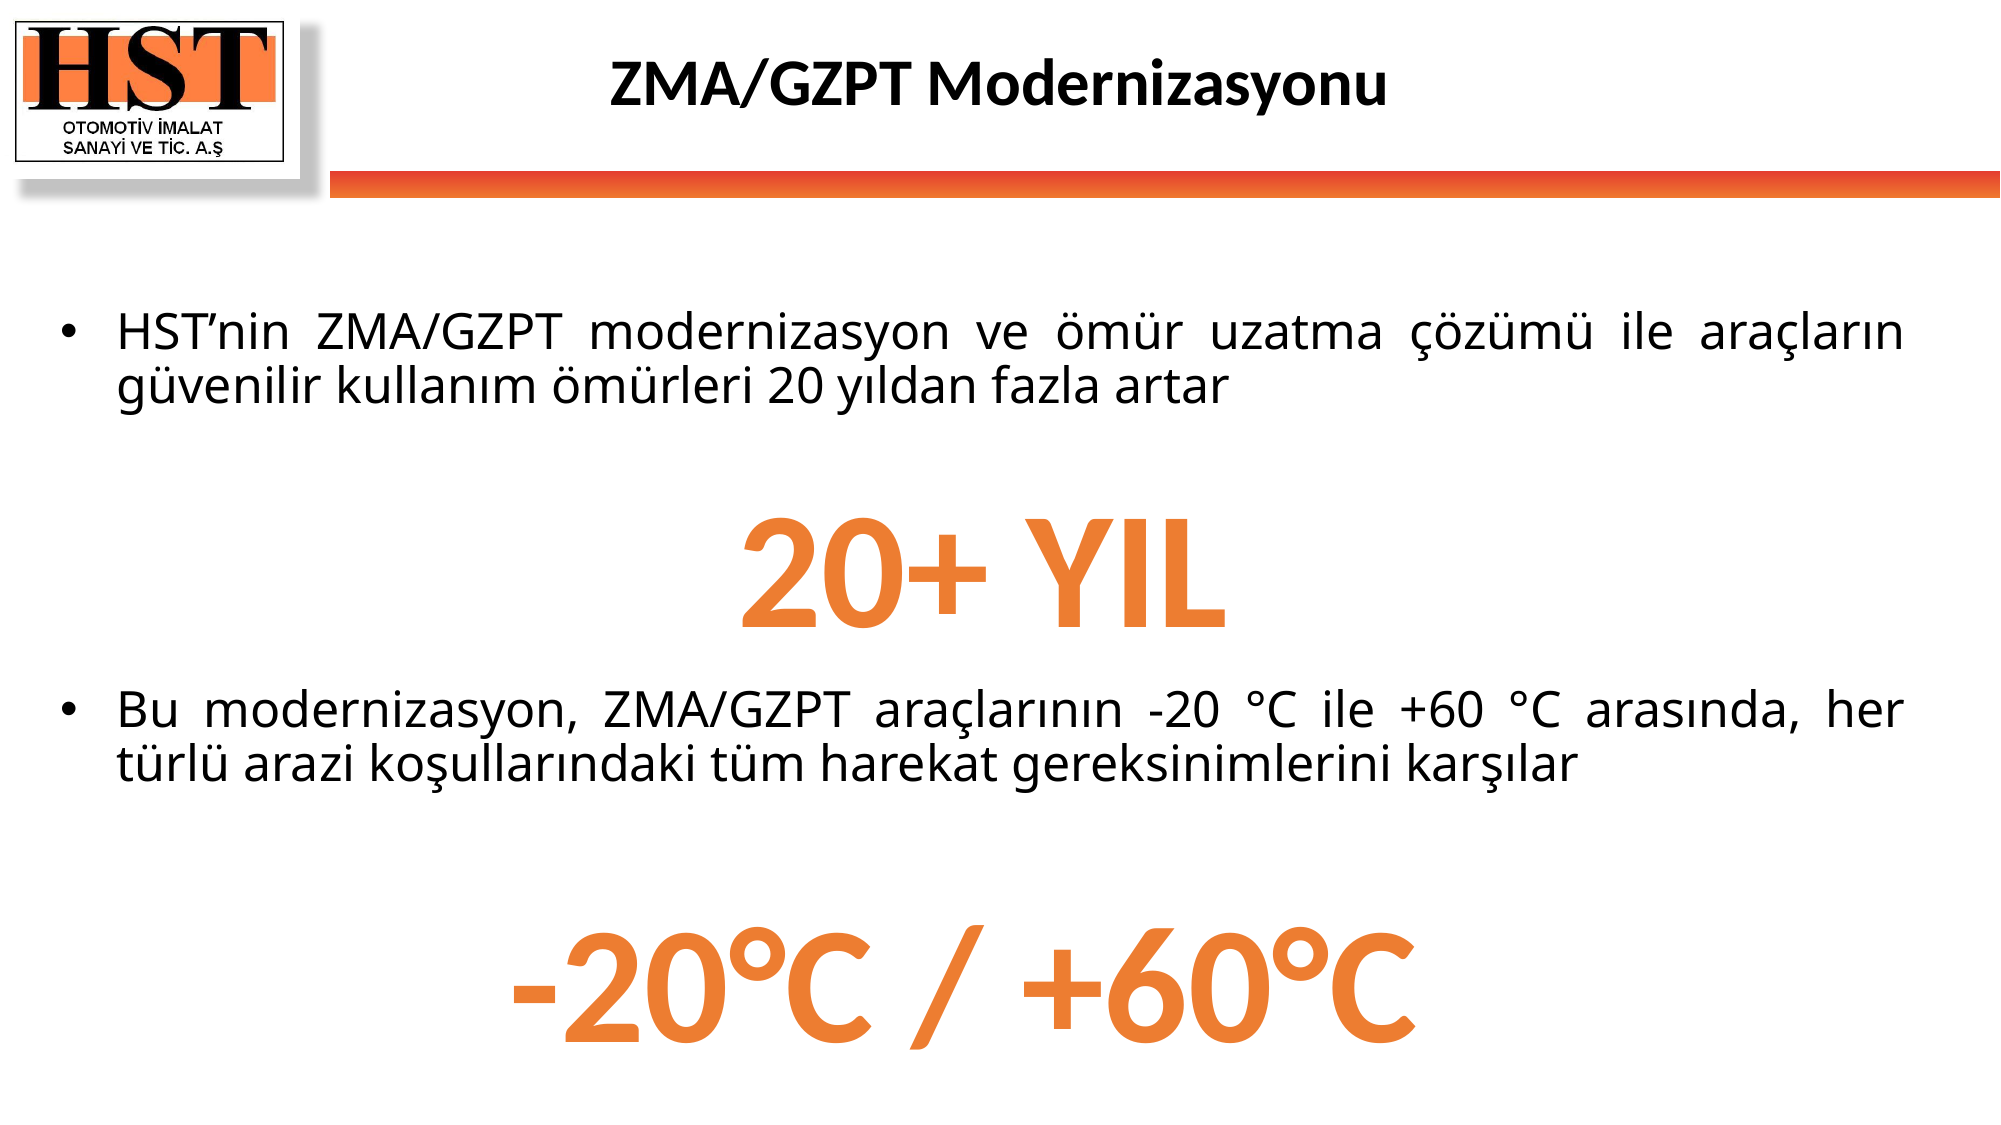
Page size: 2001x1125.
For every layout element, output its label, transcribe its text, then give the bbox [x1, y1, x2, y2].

picture [0, 4, 300, 179]
text_box -20°C / +60°C [476, 867, 1491, 1083]
text_box HST’nin ZMA/GZPT modernizasyon ve ömür uzatma çözümü ile araçların güvenilir kullanım ömürleri 20 yıldan fazla artar Bu modernizasyon, ZMA/GZPT araçlarının -20 °C ile +60 °C arasında, her türlü arazi koşullarındaki tüm harekat gereksinimlerini karşılar [60, 306, 1906, 1038]
text_box [330, 171, 2000, 198]
text_box ZMA/GZPT Modernizasyonu [0, 0, 2000, 128]
text_box 20+ YIL [701, 453, 1265, 669]
